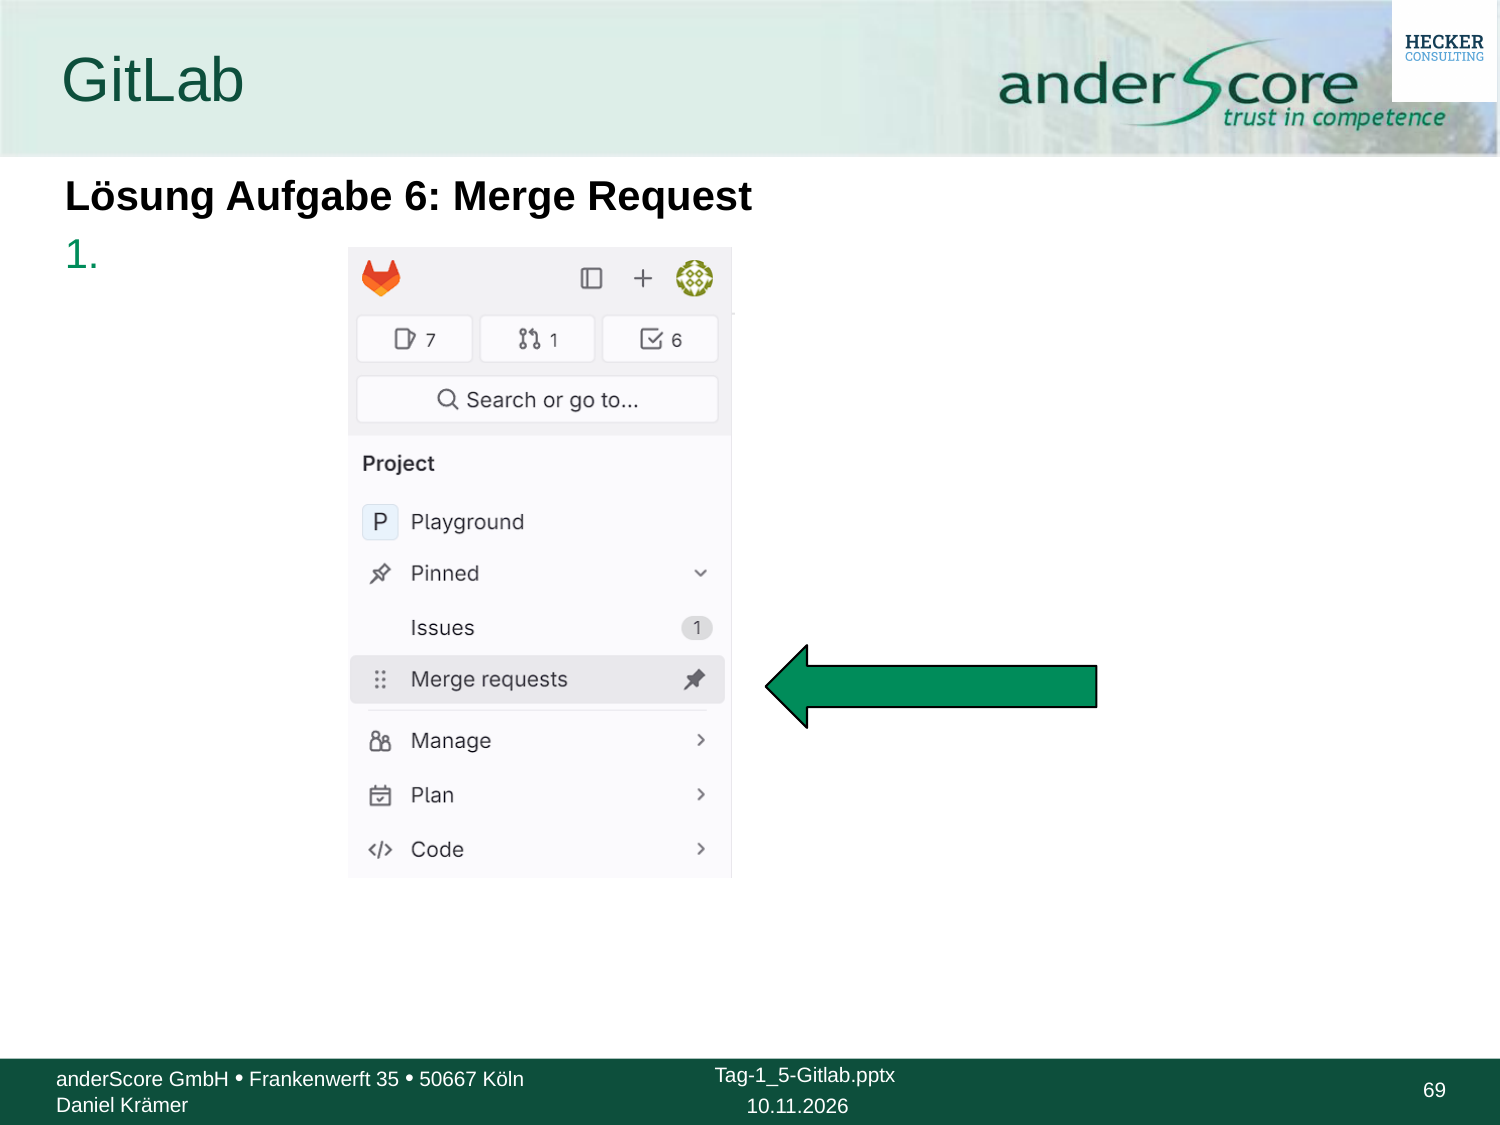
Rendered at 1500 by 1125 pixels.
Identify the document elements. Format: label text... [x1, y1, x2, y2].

picture [348, 246, 735, 879]
list Lösung Aufgabe 6: Merge Request [49, 160, 1447, 1047]
text_box [765, 645, 1097, 728]
picture [0, 0, 1500, 157]
title GitLab [46, 23, 975, 140]
